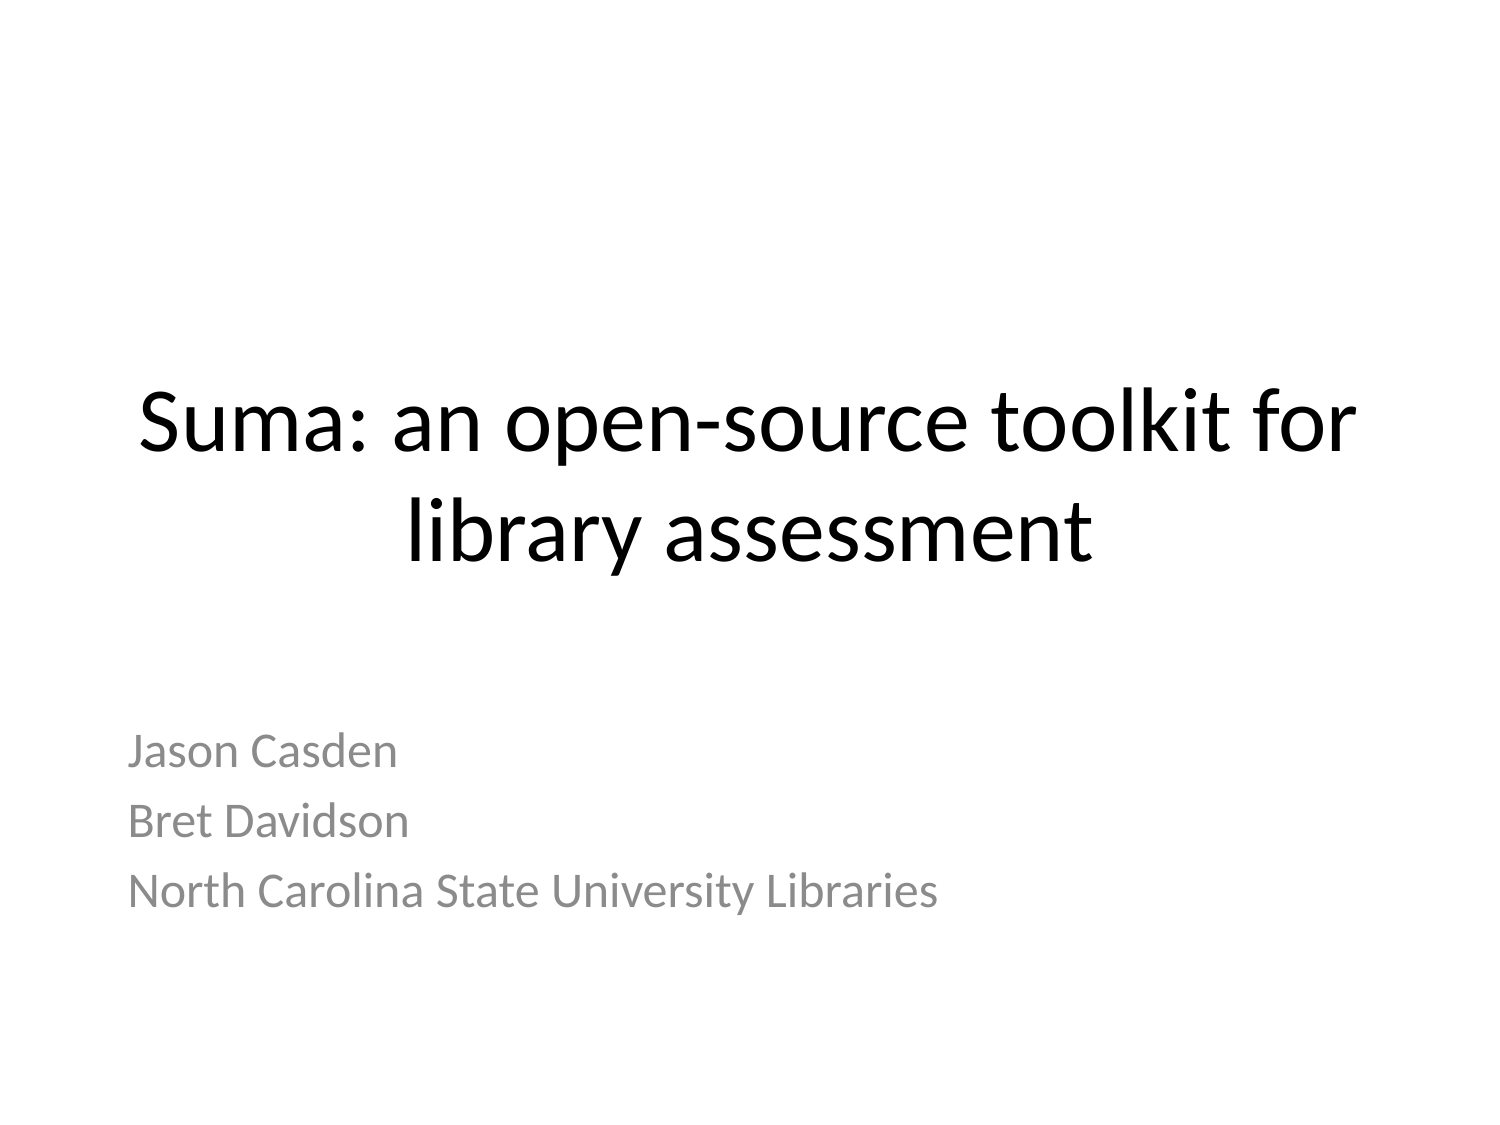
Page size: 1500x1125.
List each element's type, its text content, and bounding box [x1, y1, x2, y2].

subtitle Jason Casden Bret Davidson North Carolina State University Libraries [112, 710, 1275, 998]
title Suma: an open-source toolkit for library assessment [112, 349, 1388, 591]
